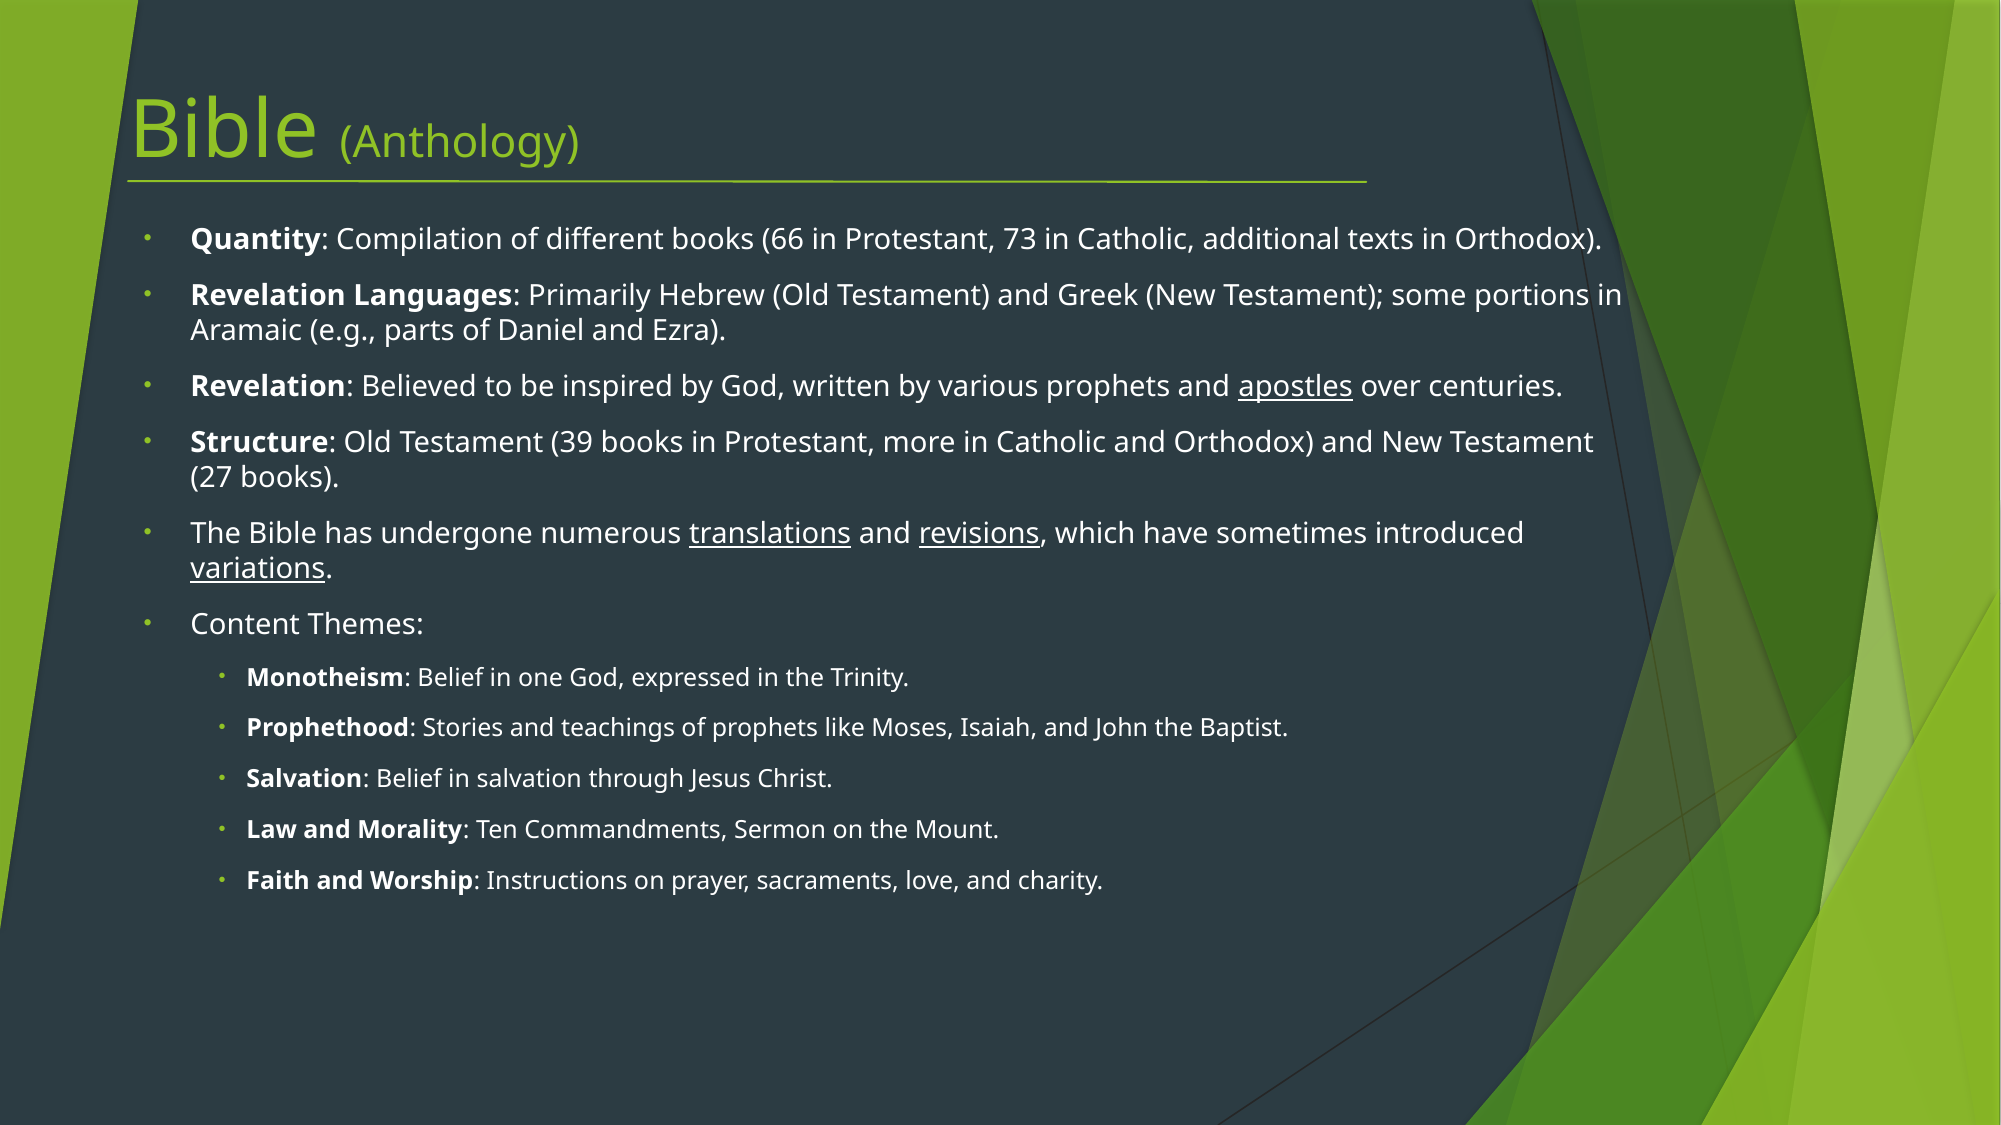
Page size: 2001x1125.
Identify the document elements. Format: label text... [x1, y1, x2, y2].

title Bible (Anthology) [114, 69, 1284, 182]
subtitle Quantity: Compilation of different books (66 in Protestant, 73 in Catholic, additional texts in Orthodox). Revelation Languages: Primarily Hebrew (Old Testament) and Greek (New Testament); some portions in Aramaic (e.g., parts of Daniel and Ezra). Revelation: Believed to be inspired by God, written by various prophets and apostles over centuries. Structure: Old Testament (39 books in Protestant, more in Catholic and Orthodox) and New Testament (27 books). The Bible has undergone numerous translations and revisions, which have sometimes introduced variations. Content Themes: Monotheism: Belief in one God, expressed in the Trinity. Prophethood: Stories and teachings of prophets like Moses, Isaiah, and John the Baptist. Salvation: Belief in salvation through Jesus Christ. Law and Morality: Ten Commandments, Sermon on the Mount. Faith and Worship: Instructions on prayer, sacraments, love, and charity. [128, 212, 1643, 1035]
